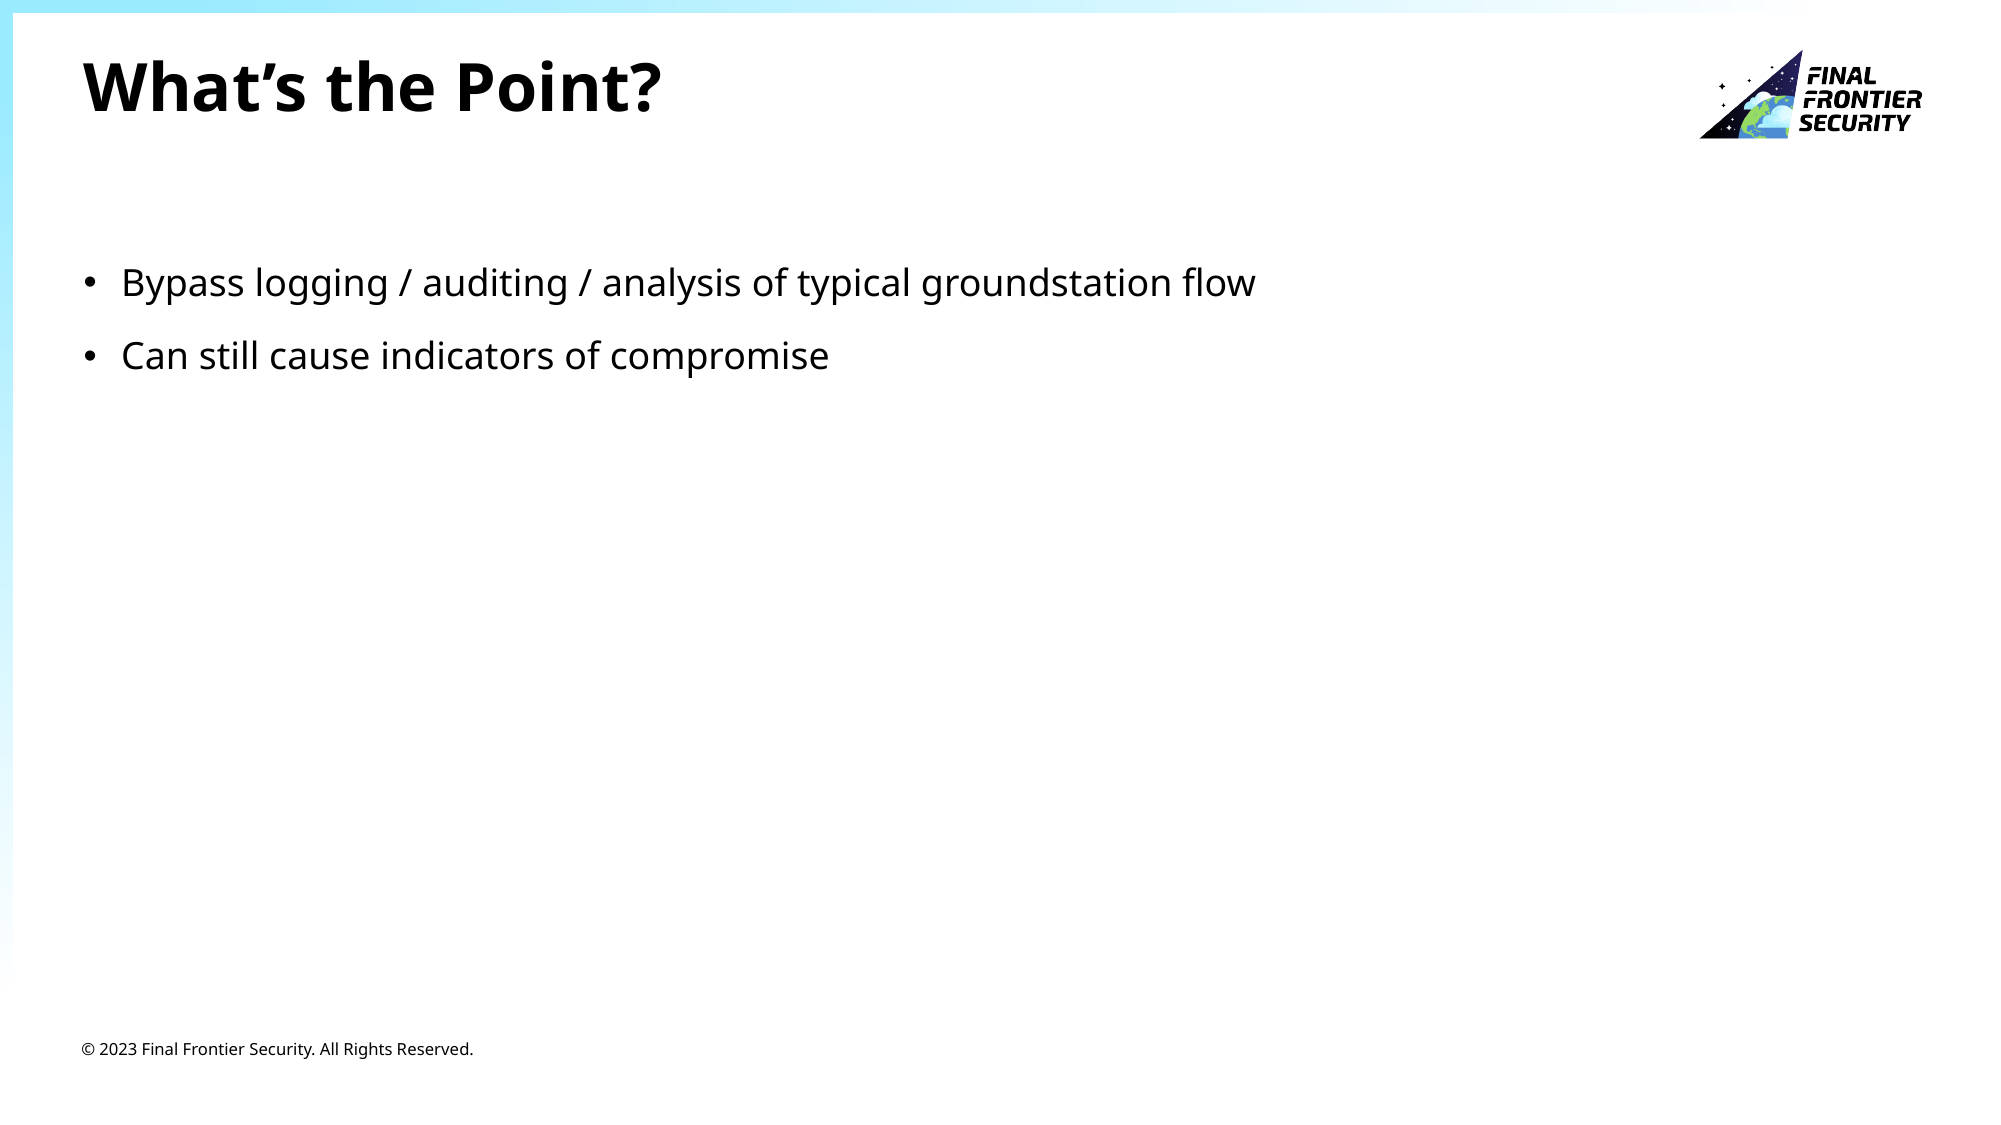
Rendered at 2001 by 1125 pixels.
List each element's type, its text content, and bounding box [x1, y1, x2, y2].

title What’s the Point? [83, 54, 1602, 220]
picture [1690, 40, 1931, 148]
list Bypass logging / auditing / analysis of typical groundstation flow Can still cause indicators of compromise [83, 263, 1917, 1021]
